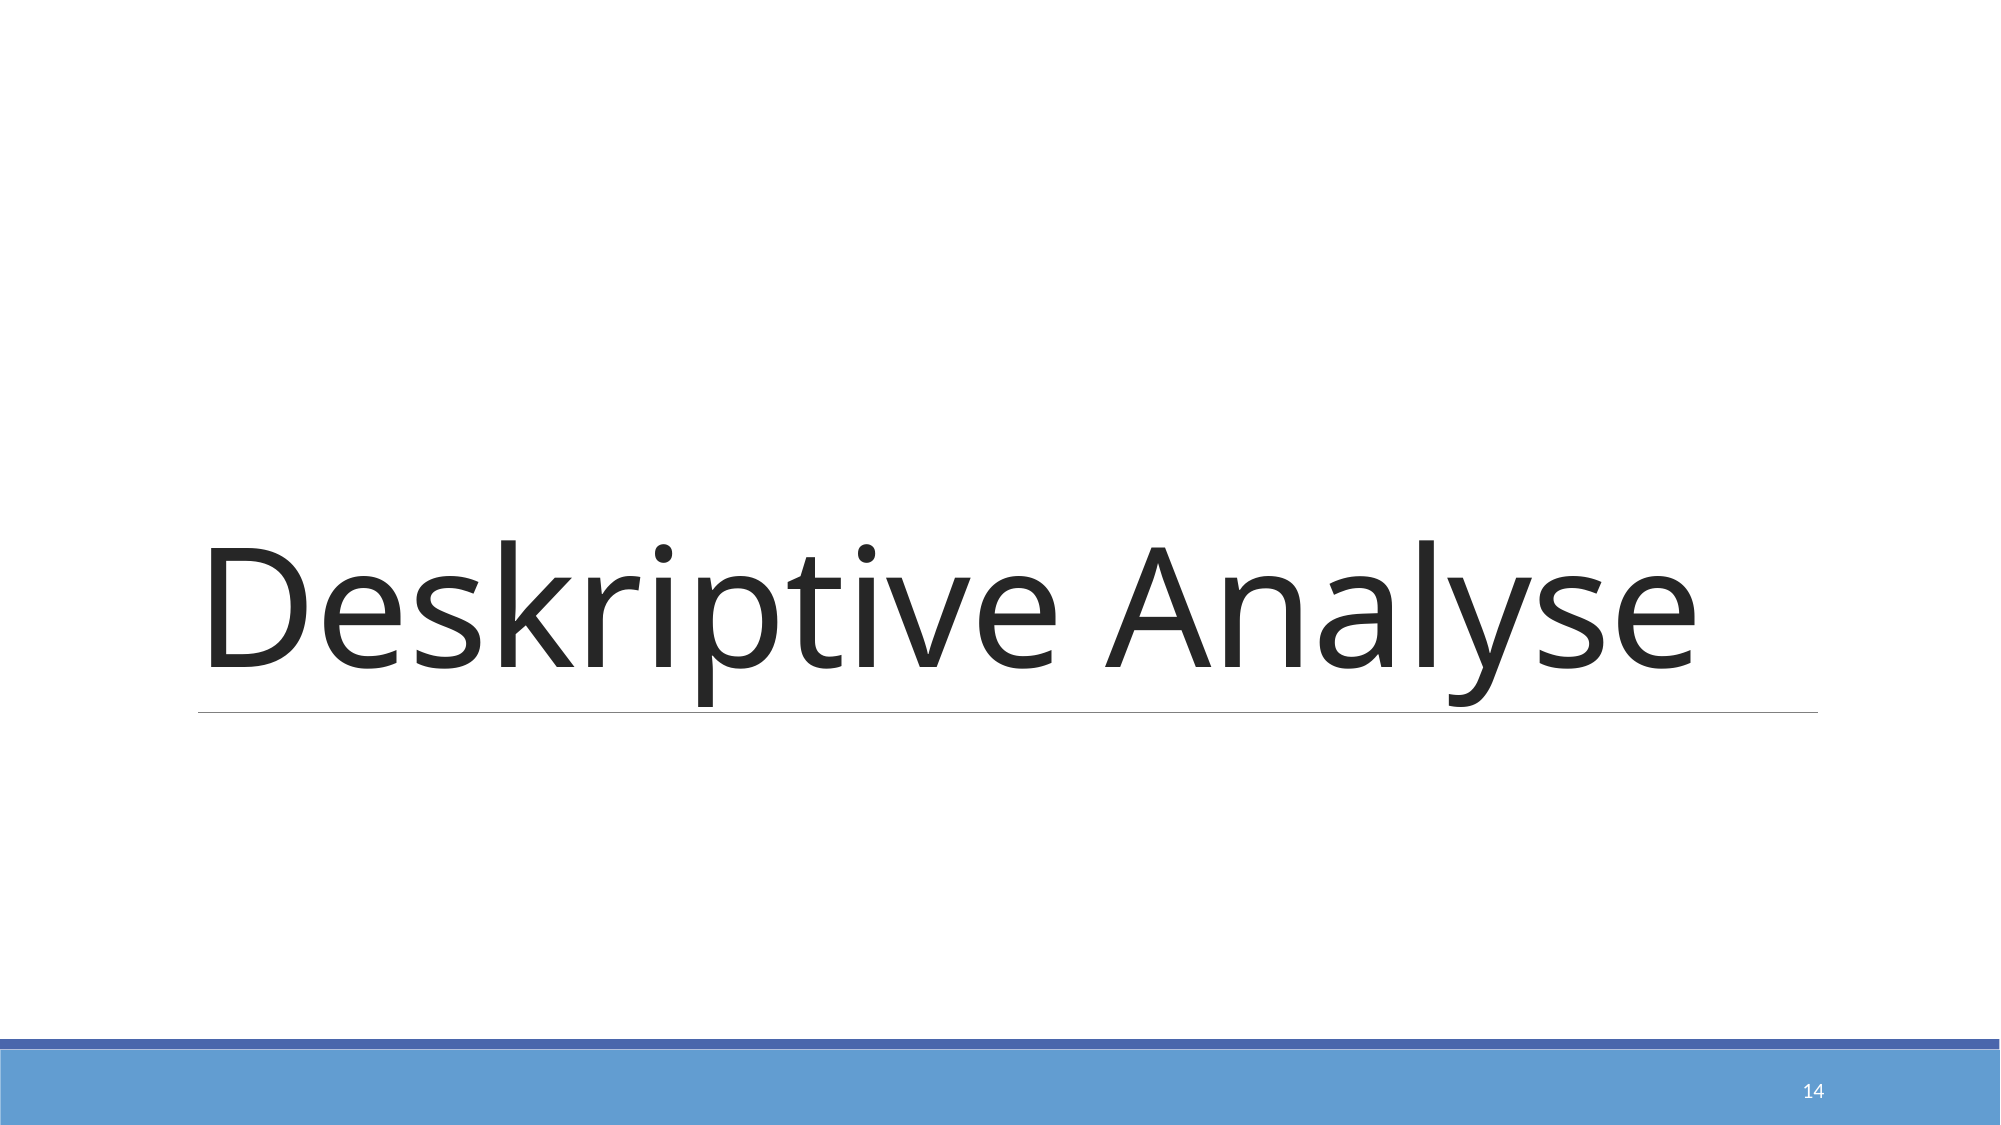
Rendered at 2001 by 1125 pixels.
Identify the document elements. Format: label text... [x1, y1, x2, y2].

slide_number 14 [1624, 1059, 1840, 1120]
title Deskriptive Analyse [180, 124, 1830, 710]
